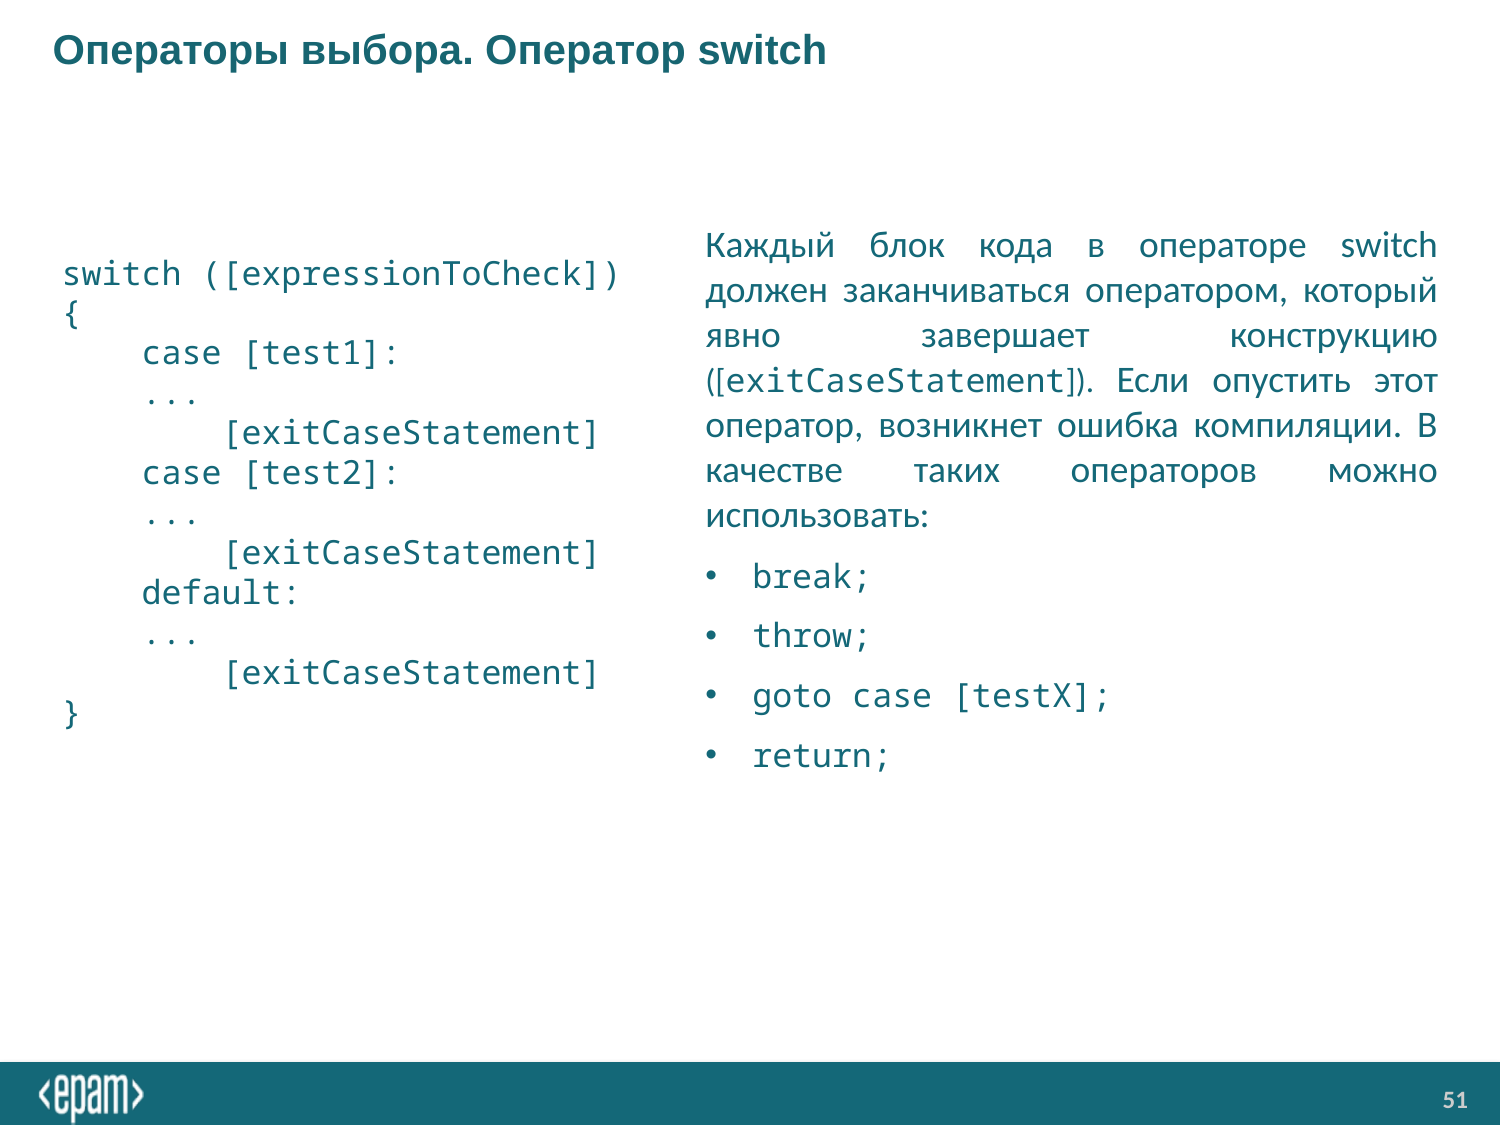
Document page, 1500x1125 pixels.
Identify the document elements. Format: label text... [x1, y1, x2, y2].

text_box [46, 212, 1454, 789]
title Операторы выбора. Оператор switch [0, 0, 1500, 95]
picture [38, 1074, 144, 1125]
